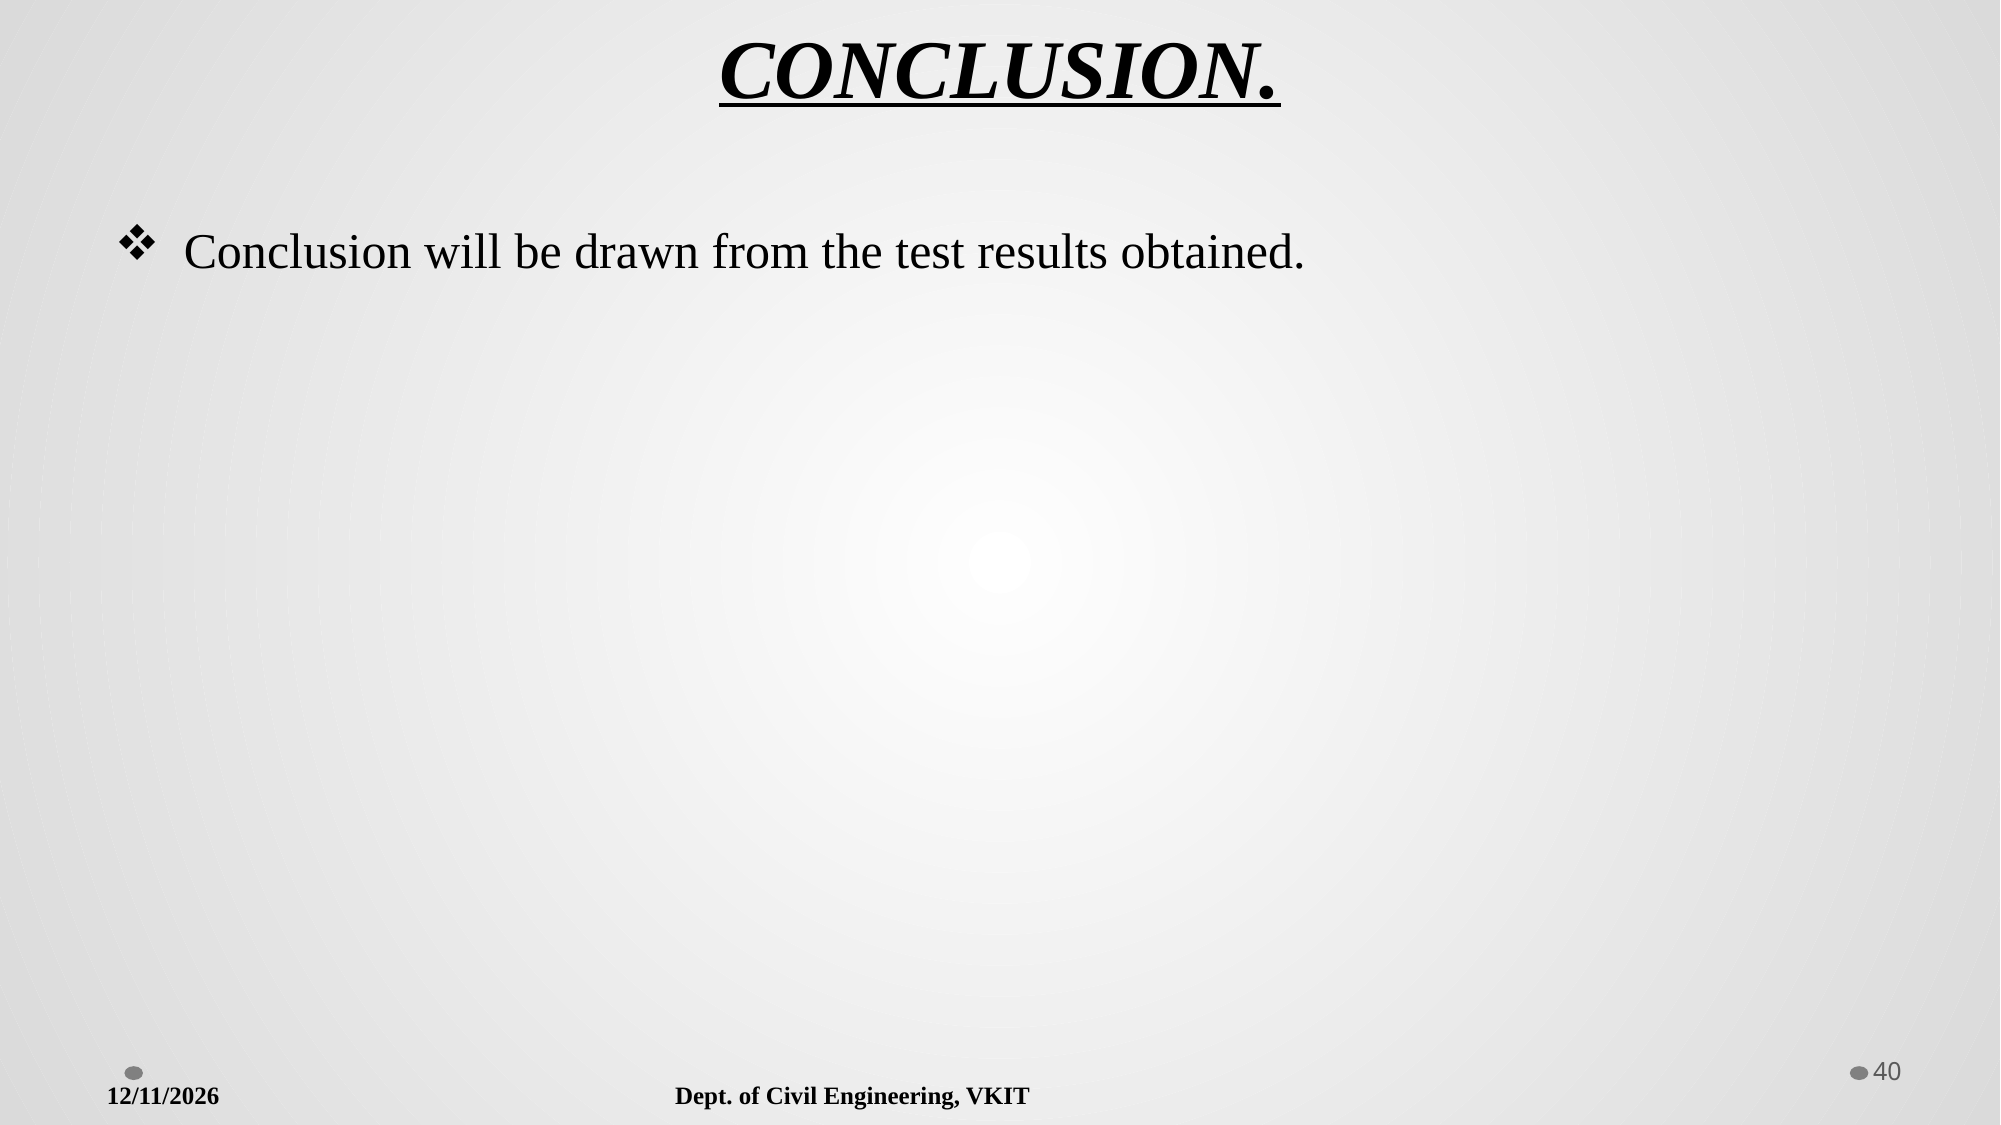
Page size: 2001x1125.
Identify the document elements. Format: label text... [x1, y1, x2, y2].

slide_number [47, 1065, 227, 1125]
list Conclusion will be drawn from the test results obtained. [99, 211, 1900, 954]
footer Dept. of Civil Engineering, VKIT [667, 1065, 1291, 1125]
slide_number 40 [1868, 1042, 1992, 1103]
title CONCLUSION. [99, 0, 1900, 123]
